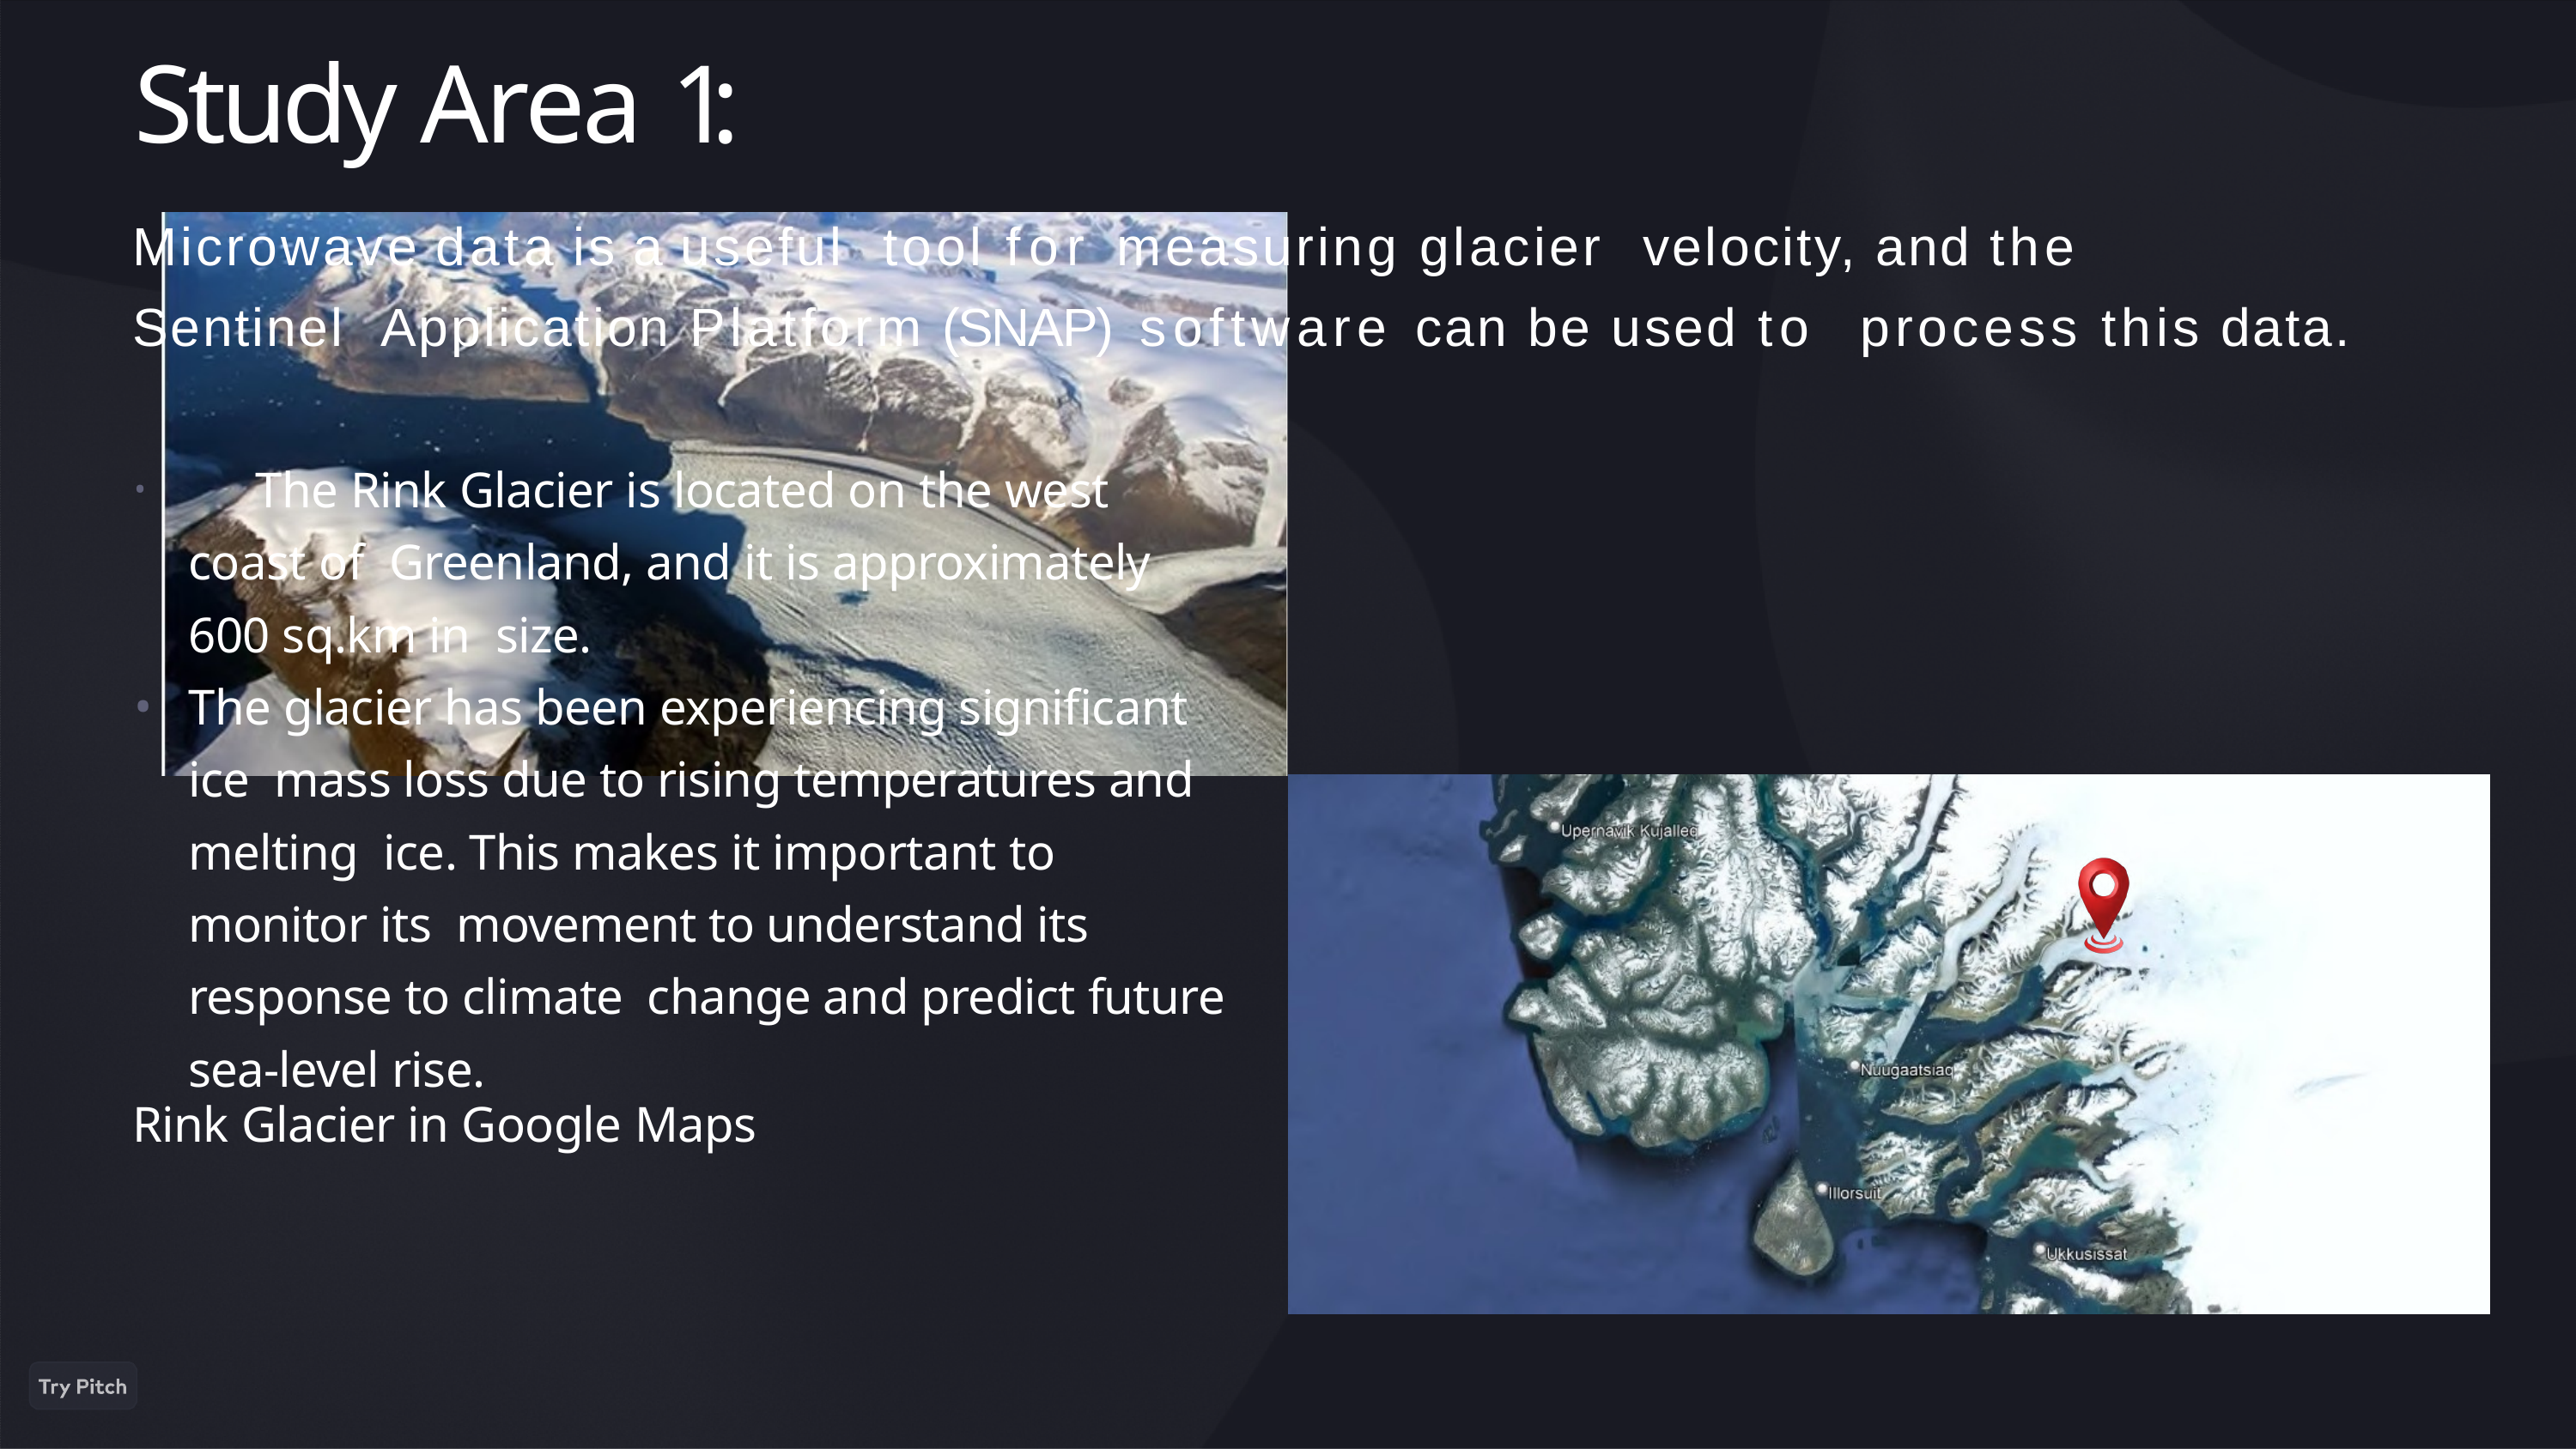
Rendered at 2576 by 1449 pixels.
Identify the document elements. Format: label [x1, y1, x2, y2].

text_box [28, 851, 2159, 1410]
text_box [0, 0, 2576, 1449]
